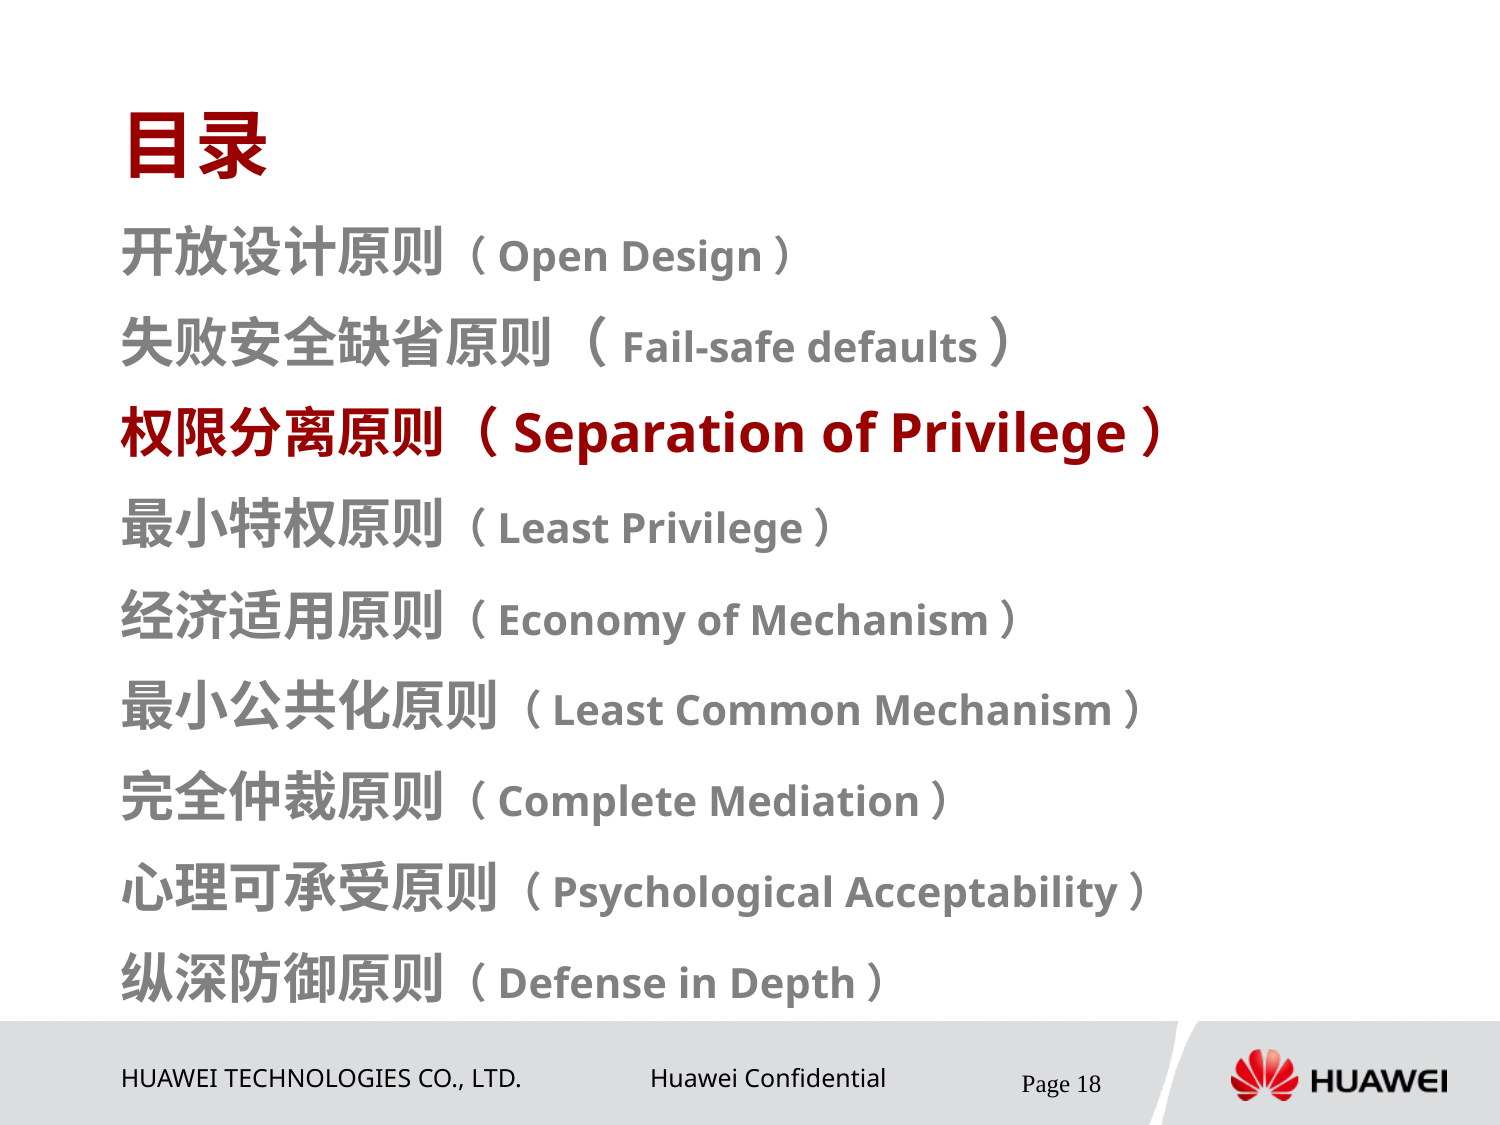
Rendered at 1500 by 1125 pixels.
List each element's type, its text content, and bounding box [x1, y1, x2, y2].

slide_number Page 18 [1021, 1042, 1152, 1118]
text_box 开放设计原则（Open Design） 失败安全缺省原则（Fail-safe defaults） 权限分离原则（Separation of Privilege） 最小特权原则（Least Privilege） 经济适用原则（Economy of Mechanism） 最小公共化原则（Least Common Mechanism） 完全仲裁原则（Complete Mediation） 心理可承受原则（Psychological Acceptability） 纵深防御原则（Defense in Depth） [107, 184, 1424, 1008]
title 目录 [106, 70, 1242, 214]
picture [0, 1021, 1500, 1125]
